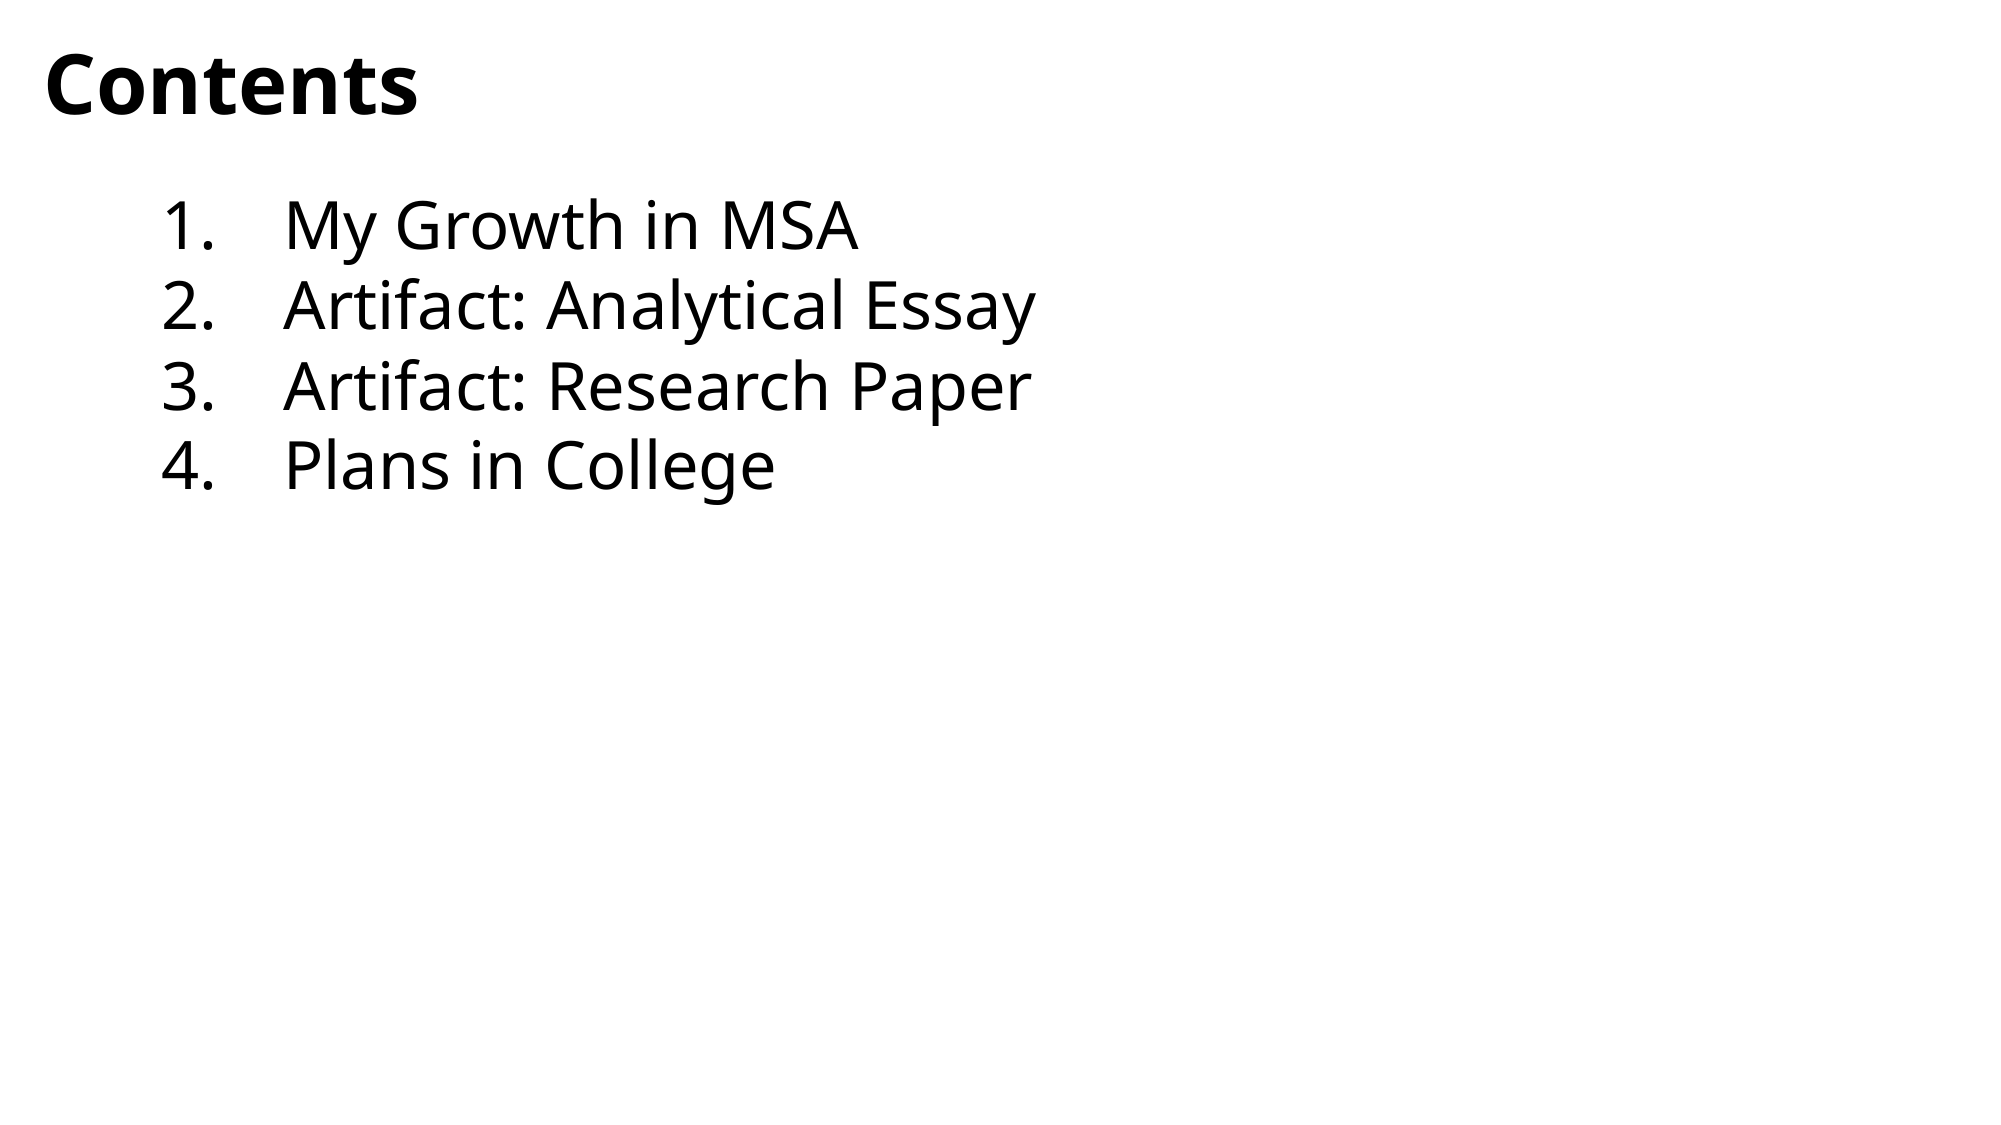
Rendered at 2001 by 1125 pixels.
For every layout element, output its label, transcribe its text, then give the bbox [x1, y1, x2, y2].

text_box My Growth in MSA Artifact: Analytical Essay Artifact: Research Paper Plans in College [146, 175, 1607, 511]
text_box Contents [28, 23, 1490, 139]
